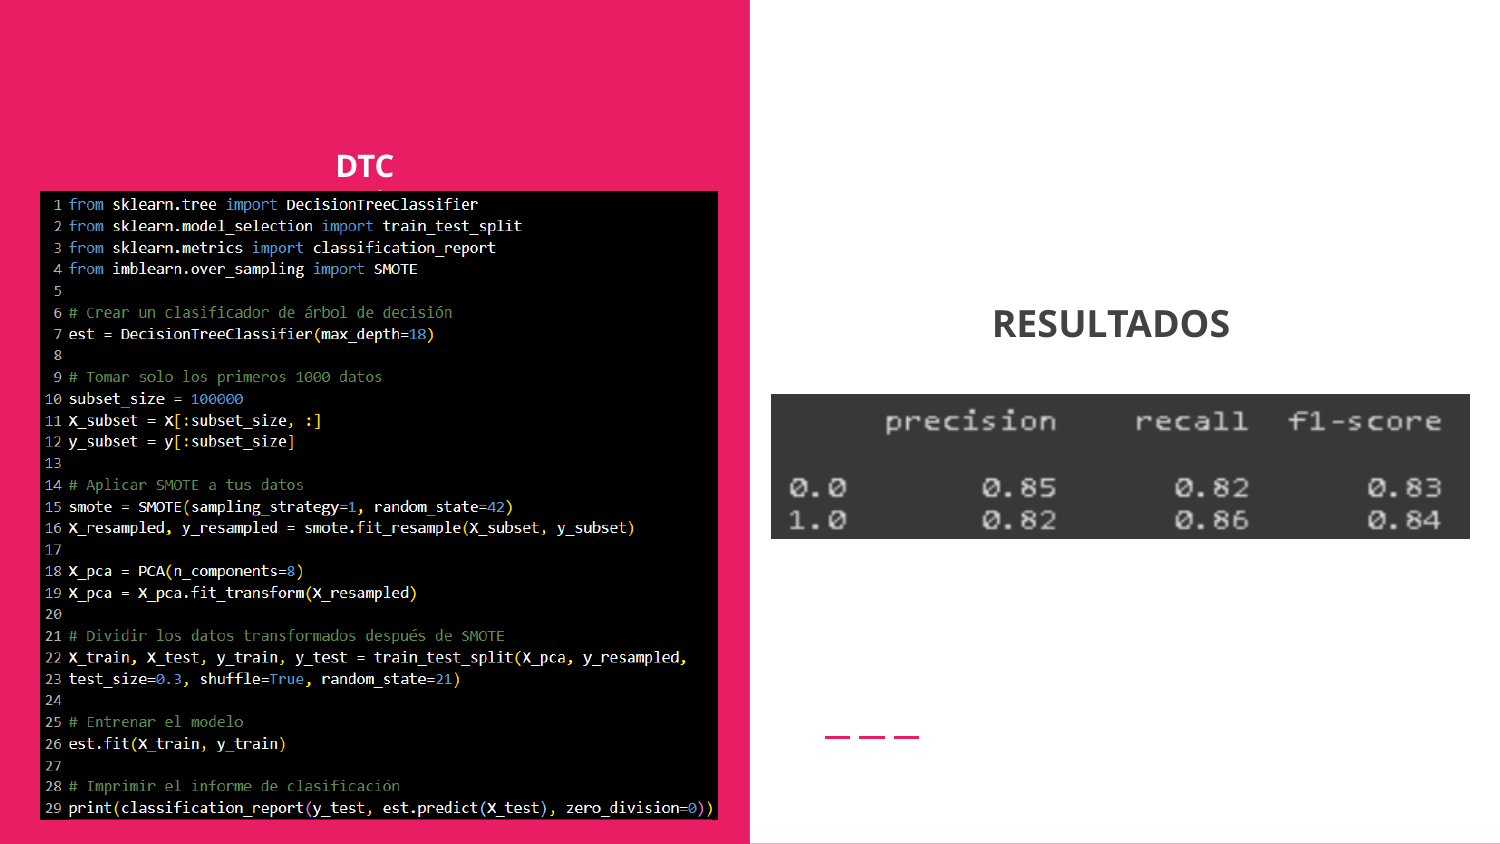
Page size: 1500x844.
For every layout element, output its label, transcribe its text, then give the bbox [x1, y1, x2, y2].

title DTC (OverSampling - PCA) [0, 130, 759, 292]
picture [39, 191, 719, 821]
picture [770, 394, 1470, 539]
text_box RESULTADOS [976, 276, 1277, 392]
